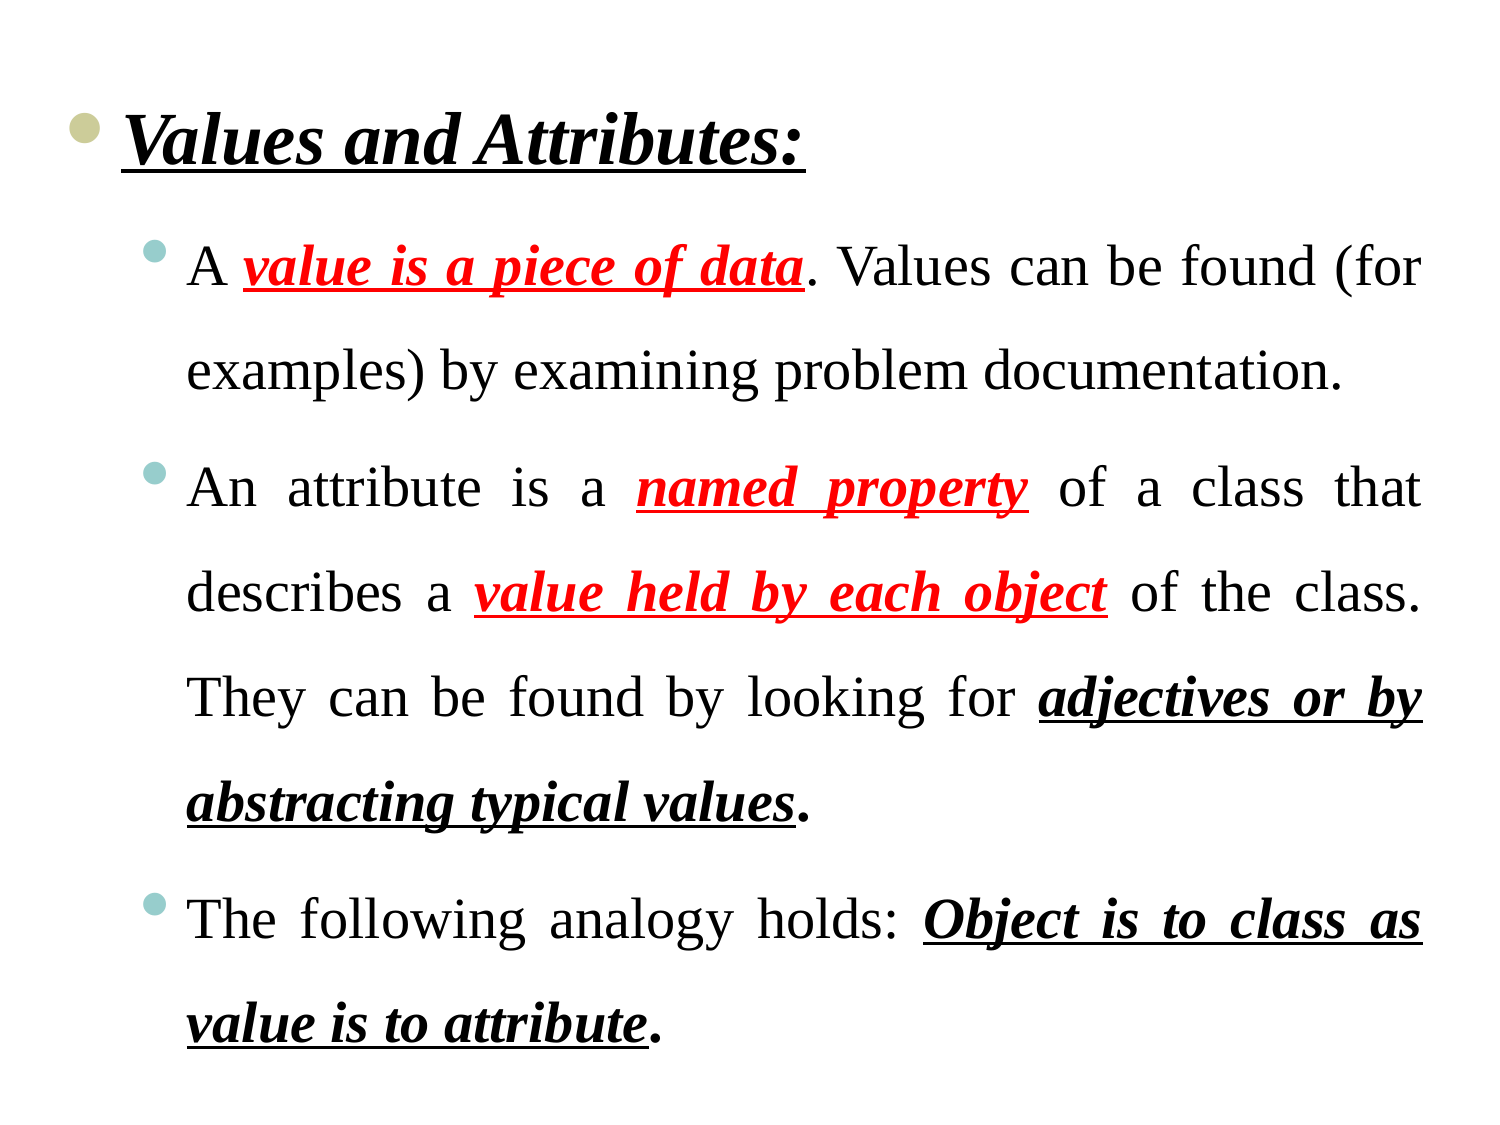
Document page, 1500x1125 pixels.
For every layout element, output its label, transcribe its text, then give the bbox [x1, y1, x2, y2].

list Values and Attributes: A value is a piece of data. Values can be found (for examples) by examining problem documentation. An attribute is a named property of a class that describes a value held by each object of the class. They can be found by looking for adjectives or by abstracting typical values. The following analogy holds: Object is to class as value is to attribute. [50, 37, 1438, 700]
